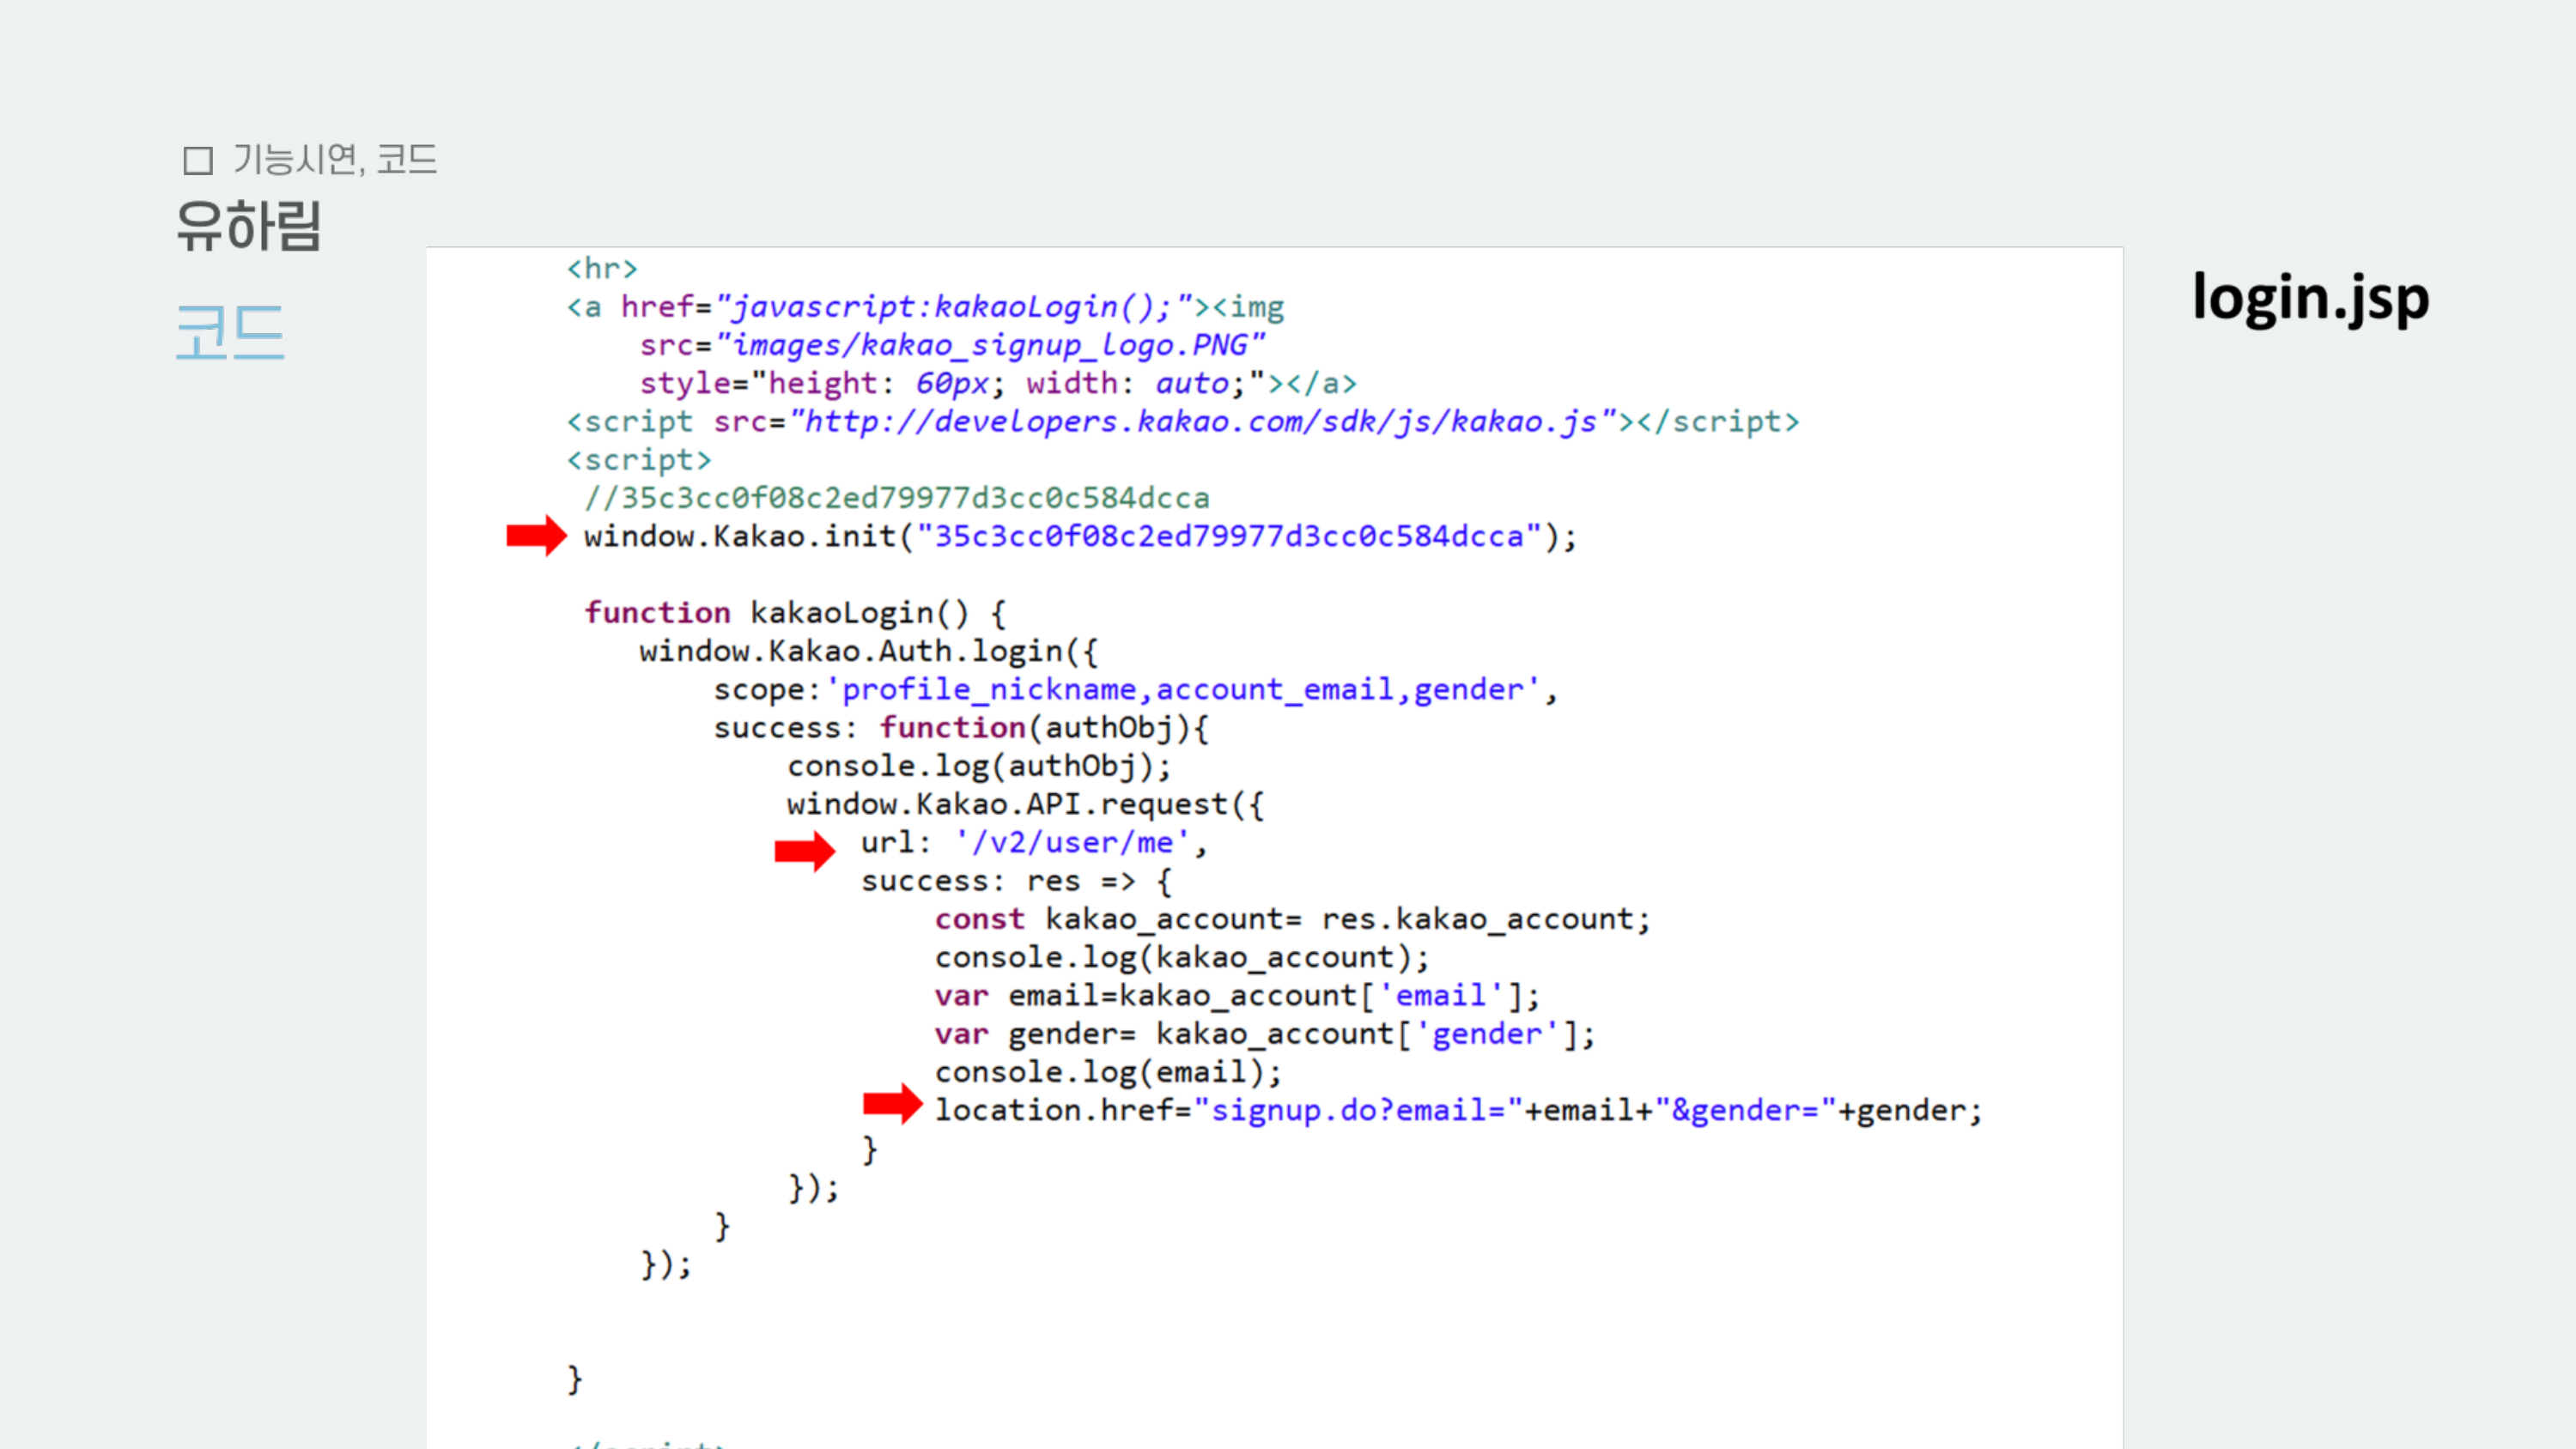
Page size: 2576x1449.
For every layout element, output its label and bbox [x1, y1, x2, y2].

text_box [183, 147, 213, 176]
text_box [426, 233, 2490, 1449]
picture [12, 130, 455, 406]
